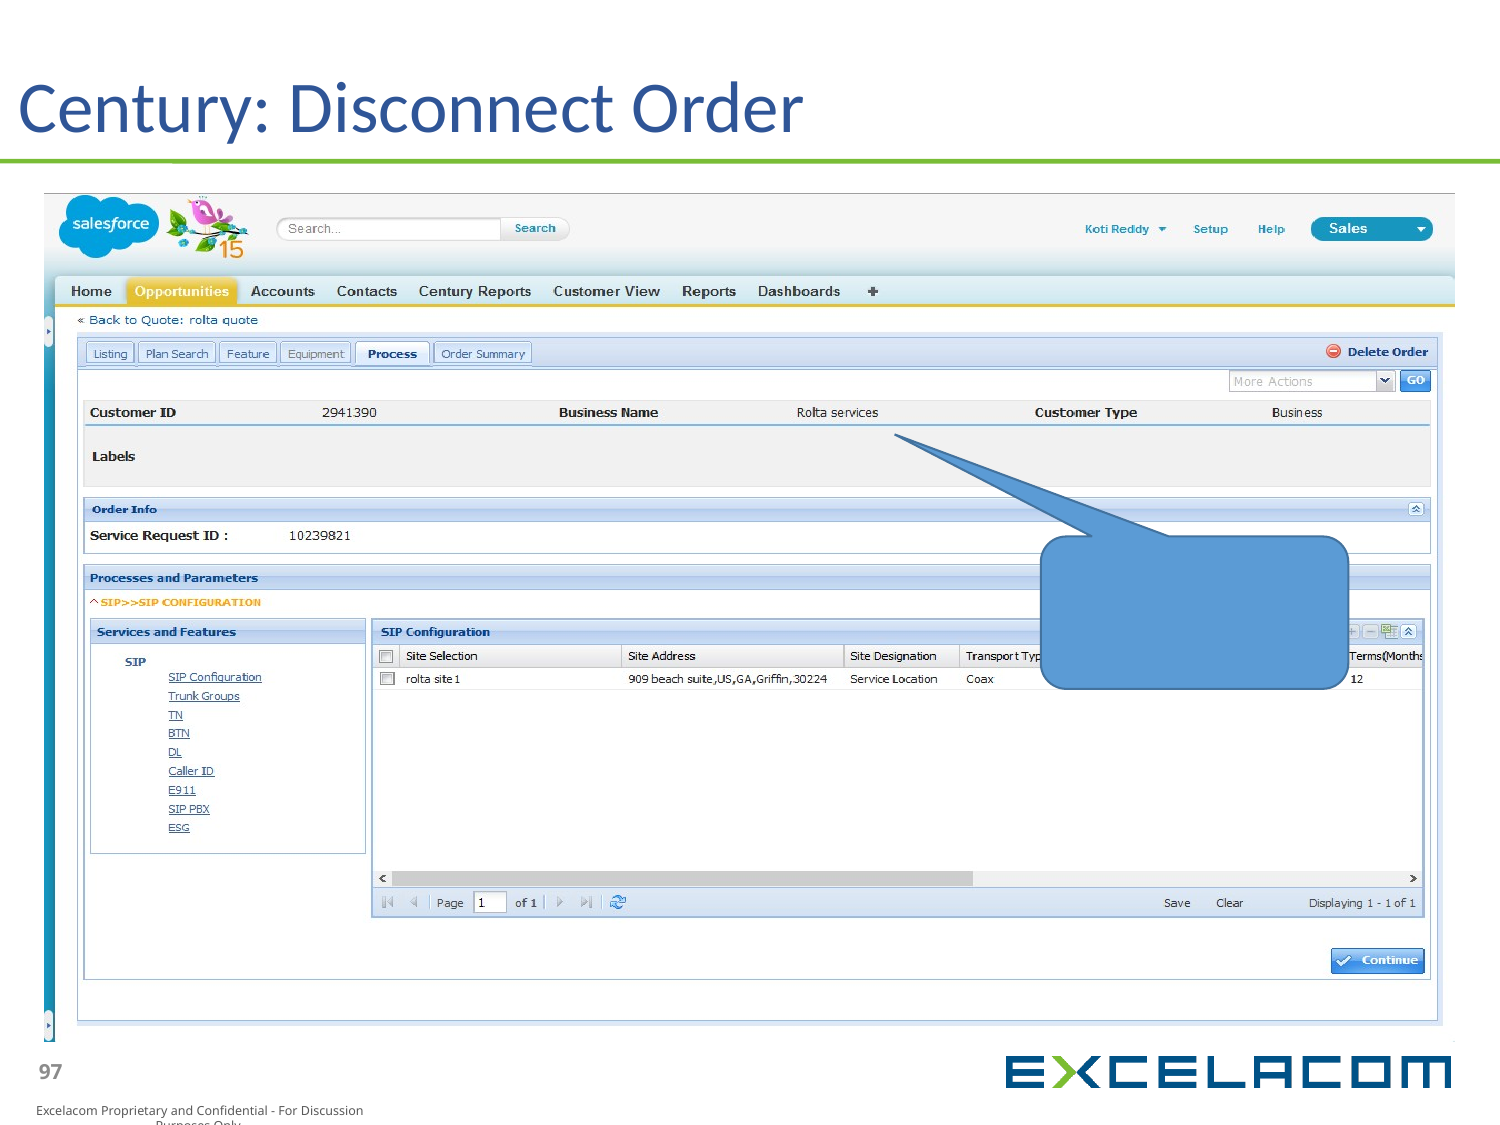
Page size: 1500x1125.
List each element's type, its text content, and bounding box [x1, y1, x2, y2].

text_box Century: Disconnect Order [3, 51, 821, 155]
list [44, 193, 1455, 1043]
picture [1006, 1056, 1451, 1088]
slide_number 97 [23, 1042, 93, 1103]
